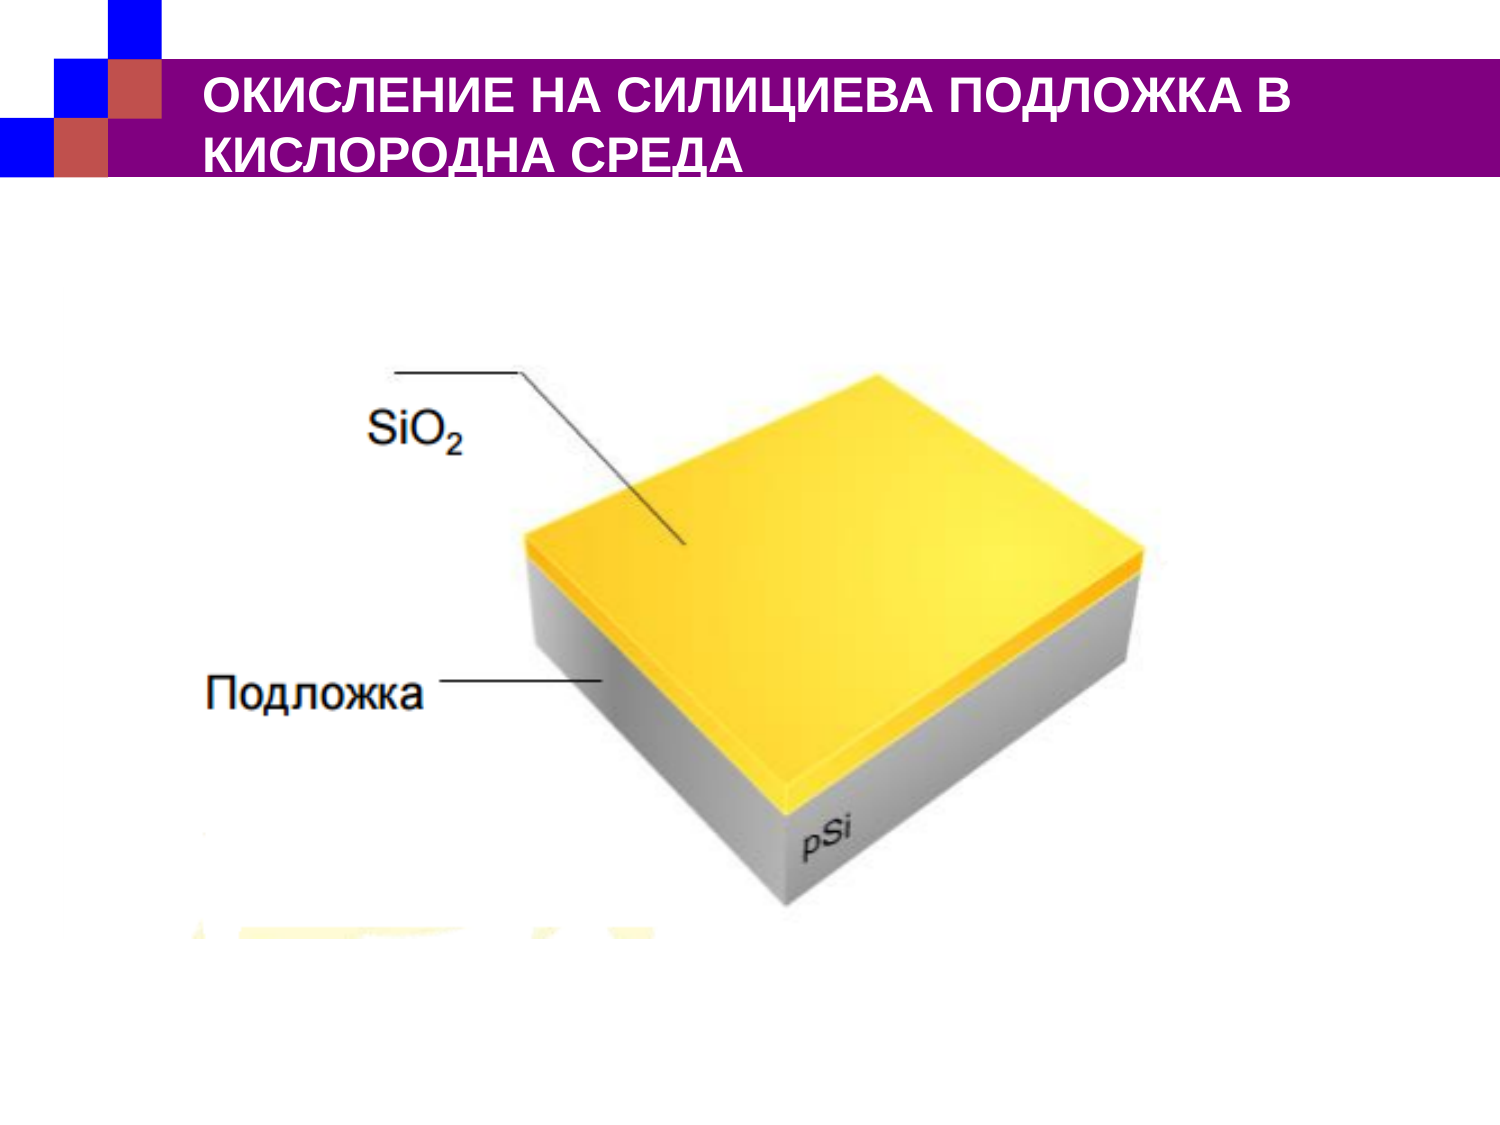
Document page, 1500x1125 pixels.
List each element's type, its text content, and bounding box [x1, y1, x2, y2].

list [62, 287, 1321, 940]
title ОКИСЛЕНИЕ НА СИЛИЦИЕВА ПОДЛОЖКА В КИСЛОРОДНА СРЕДА [187, 82, 1500, 163]
